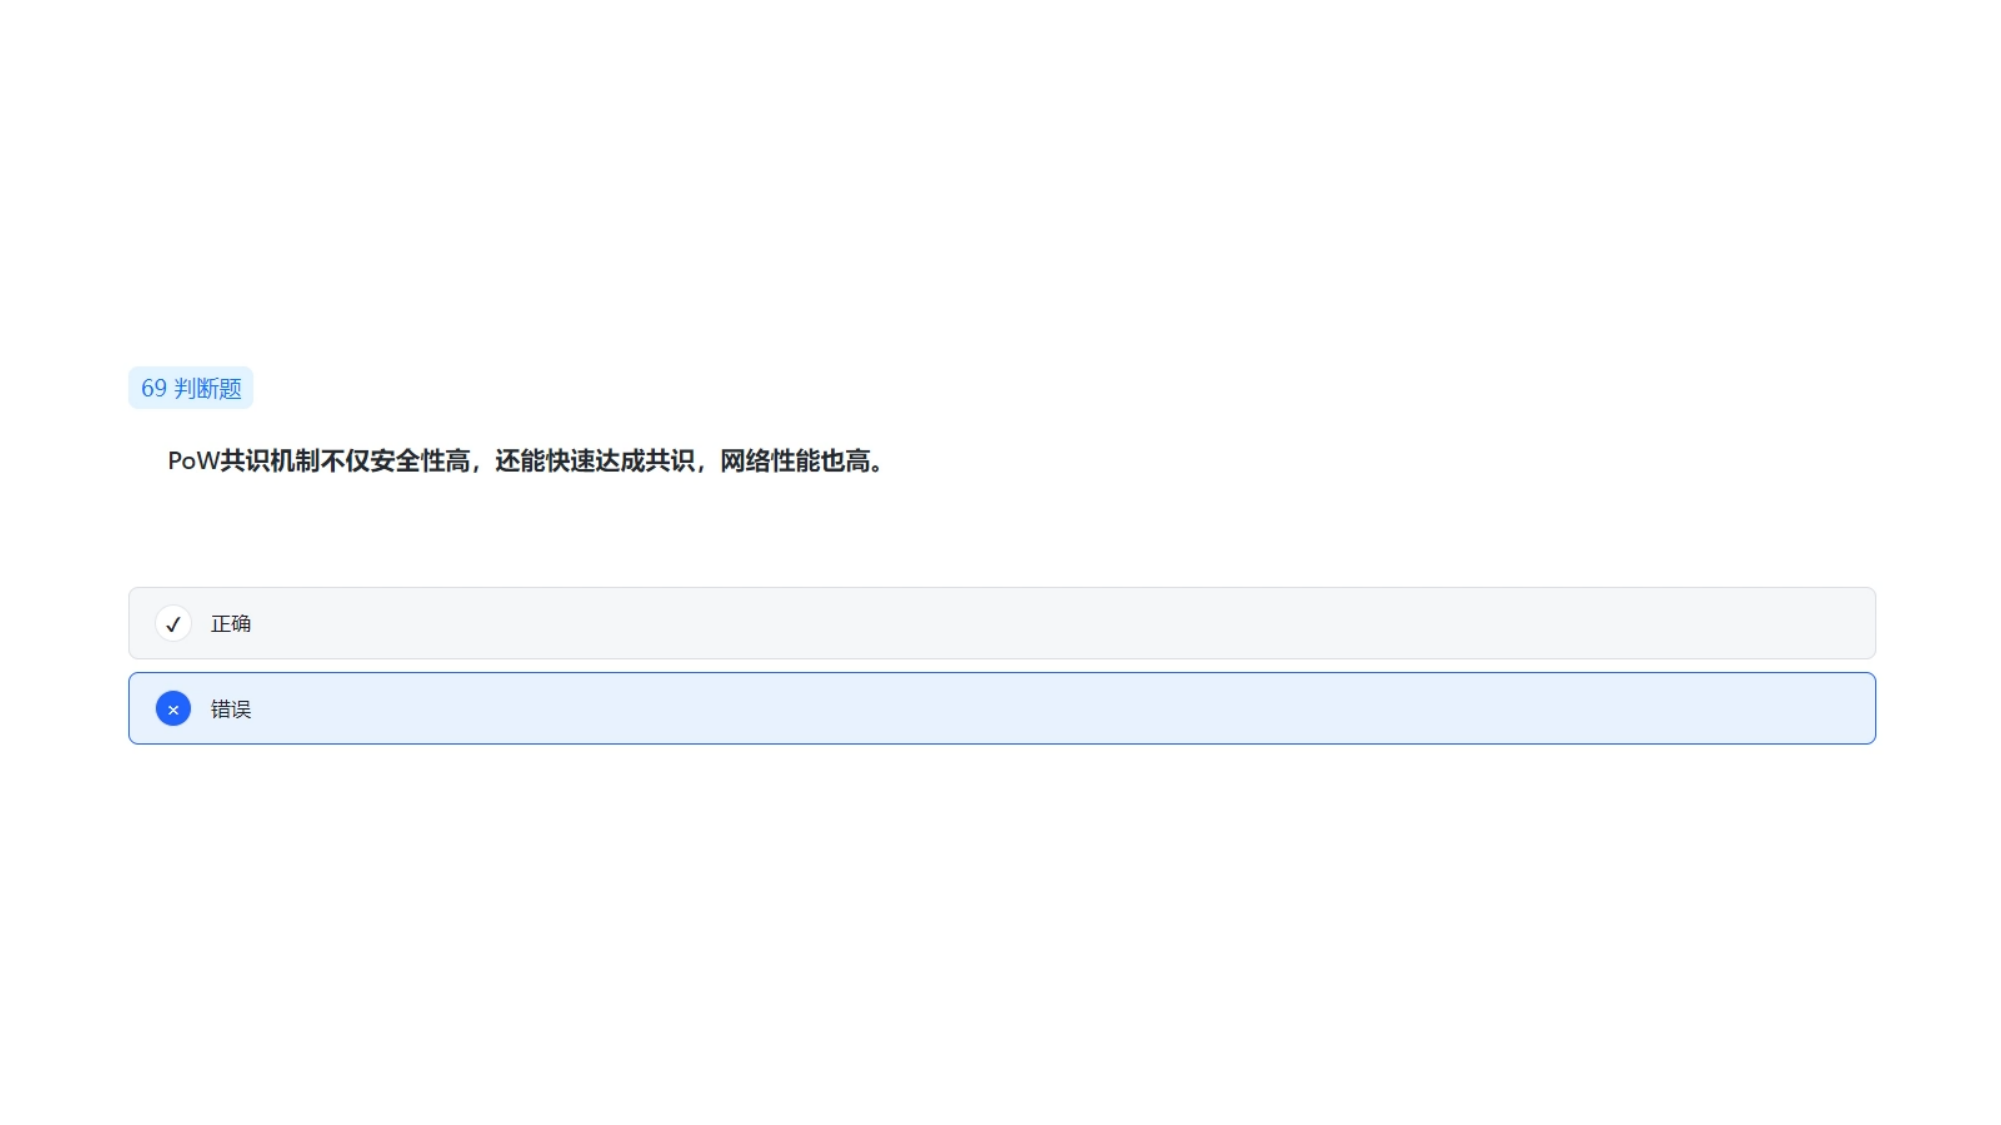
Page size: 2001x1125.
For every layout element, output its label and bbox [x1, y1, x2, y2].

picture [116, 359, 1884, 766]
